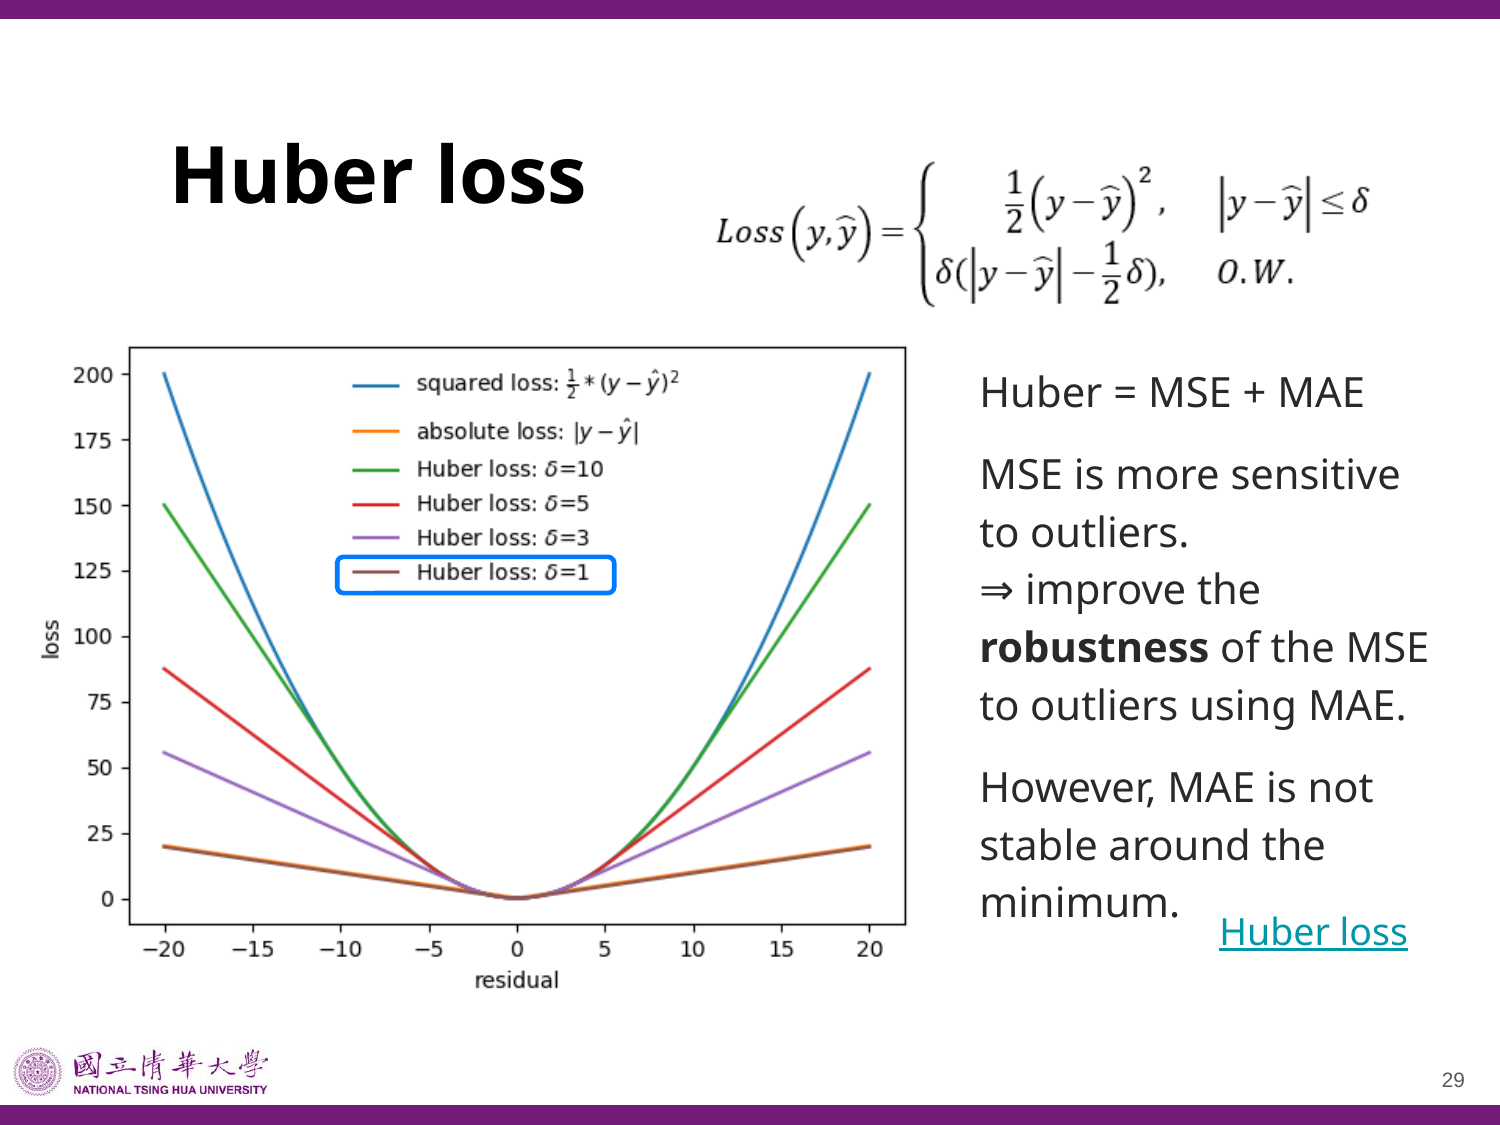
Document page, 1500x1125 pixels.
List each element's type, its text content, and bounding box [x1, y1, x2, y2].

title Huber loss [154, 109, 615, 247]
list Huber = MSE + MAE MSE is more sensitive to outliers. ⇒ improve the robustness of the MSE to outliers using MAE. However, MAE is not stable around the minimum. [964, 268, 1454, 1016]
list Huber loss [1204, 884, 1496, 981]
picture [13, 1047, 268, 1096]
slide_number ‹#› [1389, 1036, 1480, 1123]
picture [4, 148, 1395, 1008]
